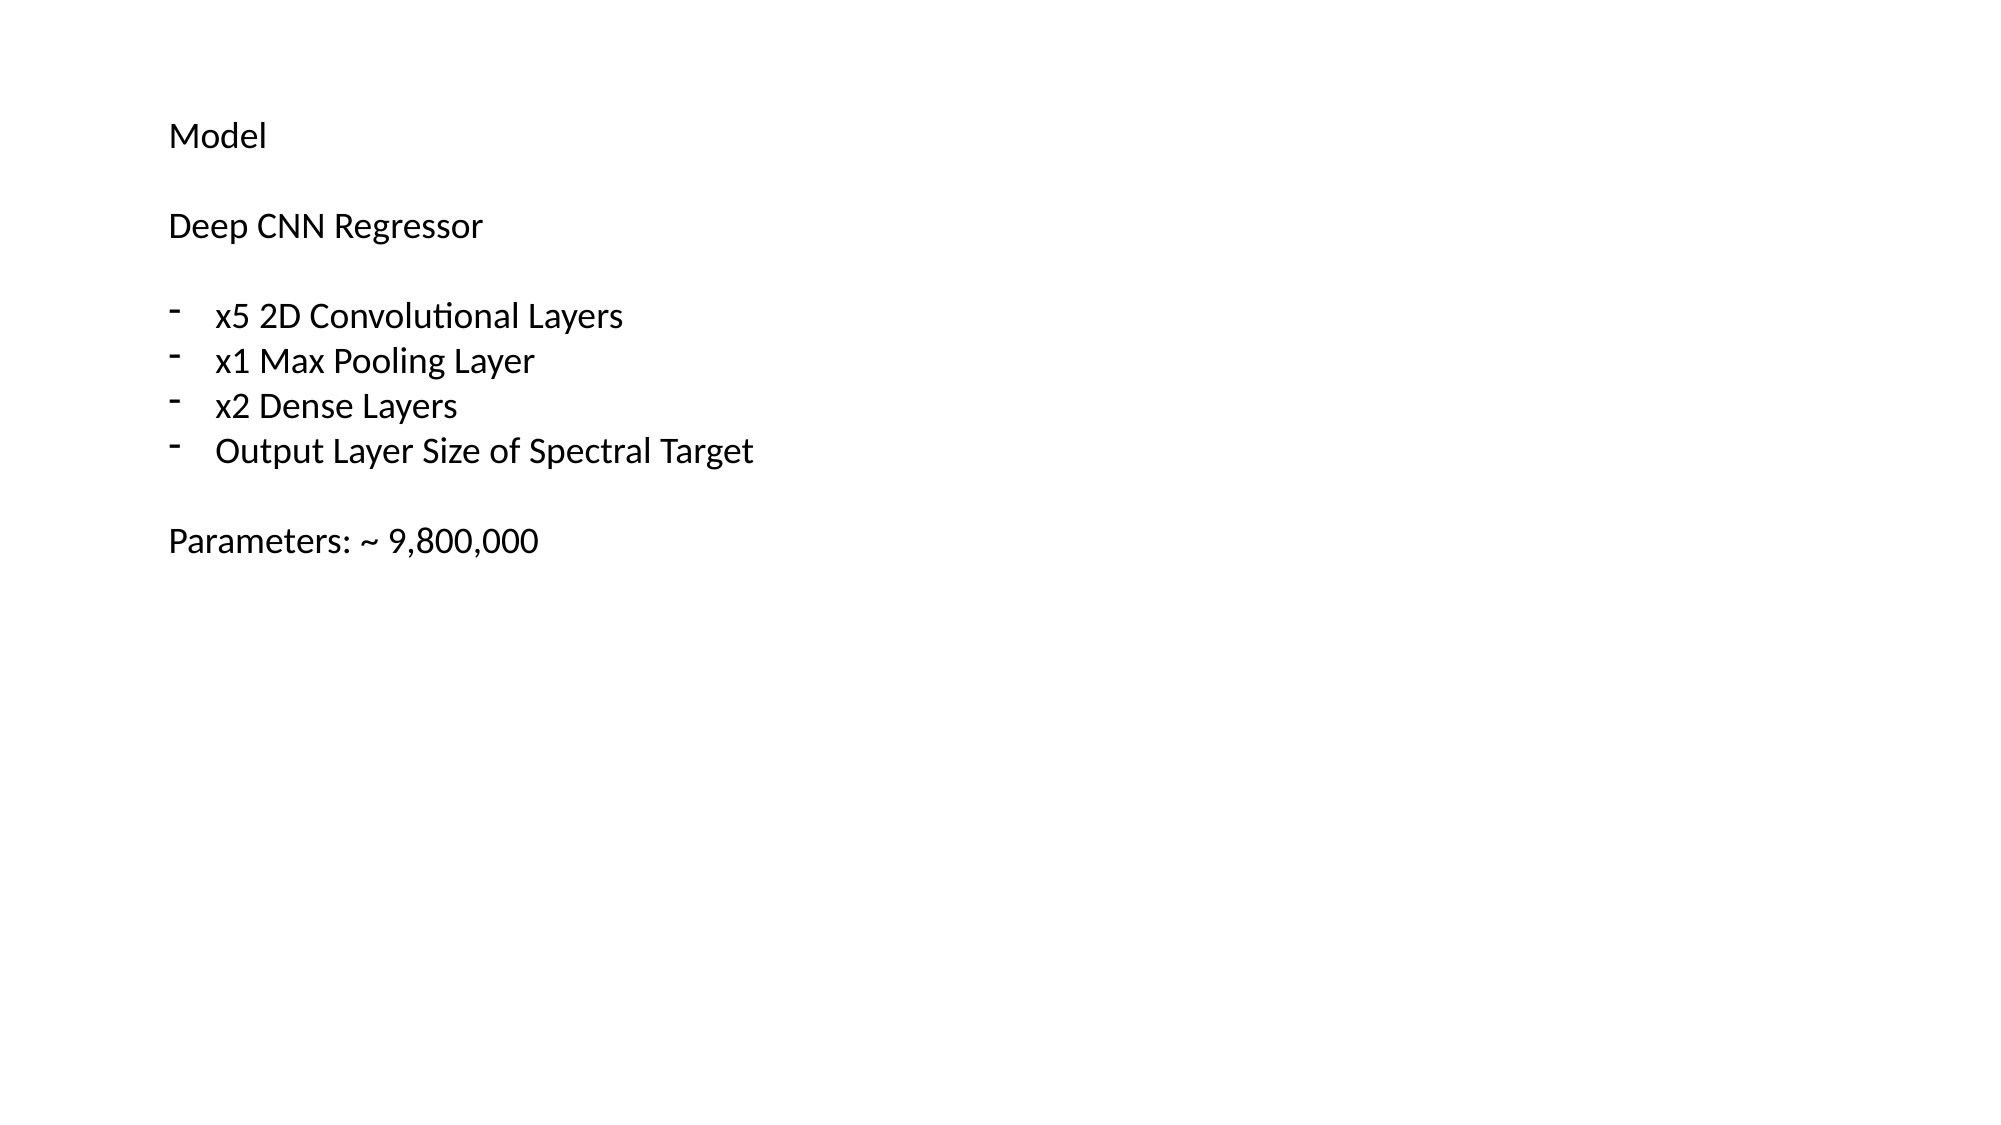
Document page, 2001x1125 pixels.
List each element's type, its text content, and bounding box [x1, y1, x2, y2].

text_box Model Deep CNN Regressor x5 2D Convolutional Layers x1 Max Pooling Layer x2 Dense Layers Output Layer Size of Spectral Target Parameters: ~ 9,800,000 [153, 103, 770, 569]
